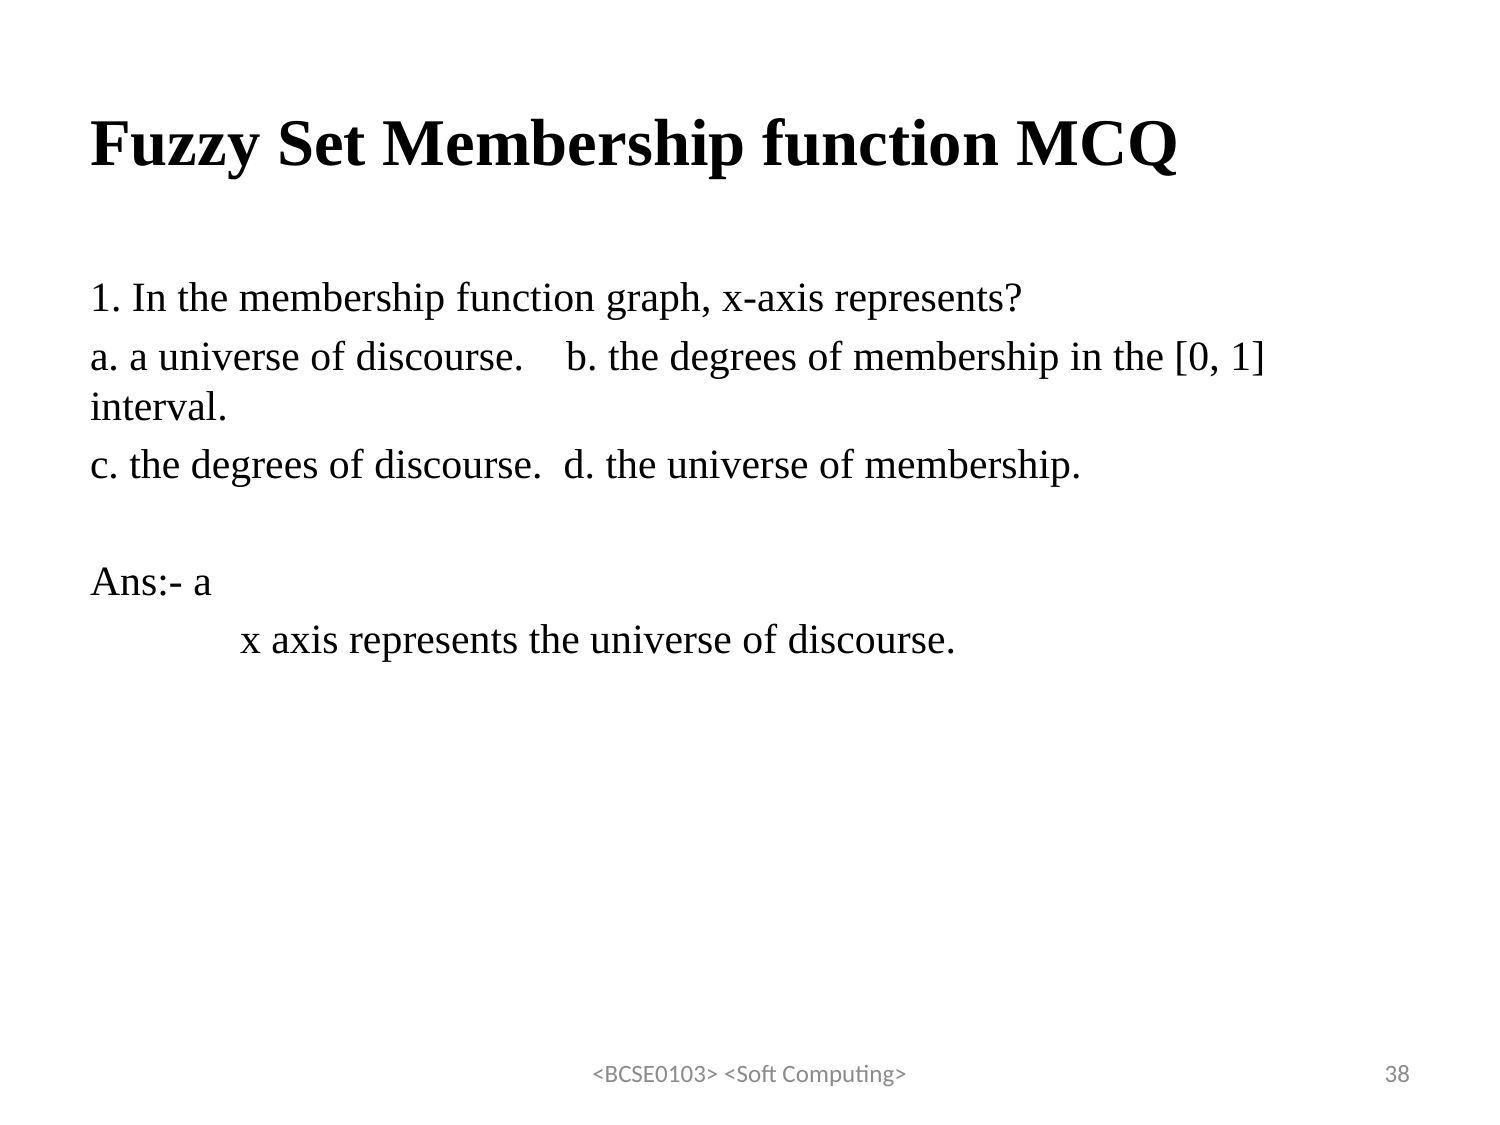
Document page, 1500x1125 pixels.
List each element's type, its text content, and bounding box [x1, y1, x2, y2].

title Fuzzy Set Membership function MCQ [75, 45, 1425, 233]
footer <BCSE0103> <Soft Computing> [512, 1042, 988, 1103]
list 1. In the membership function graph, x-axis represents? a. a universe of discourse. b. the degrees of membership in the [0, 1] interval. c. the degrees of discourse. d. the universe of membership. Ans:- a x axis represents the universe of discourse. [75, 262, 1425, 1005]
slide_number 38 [1074, 1042, 1425, 1103]
